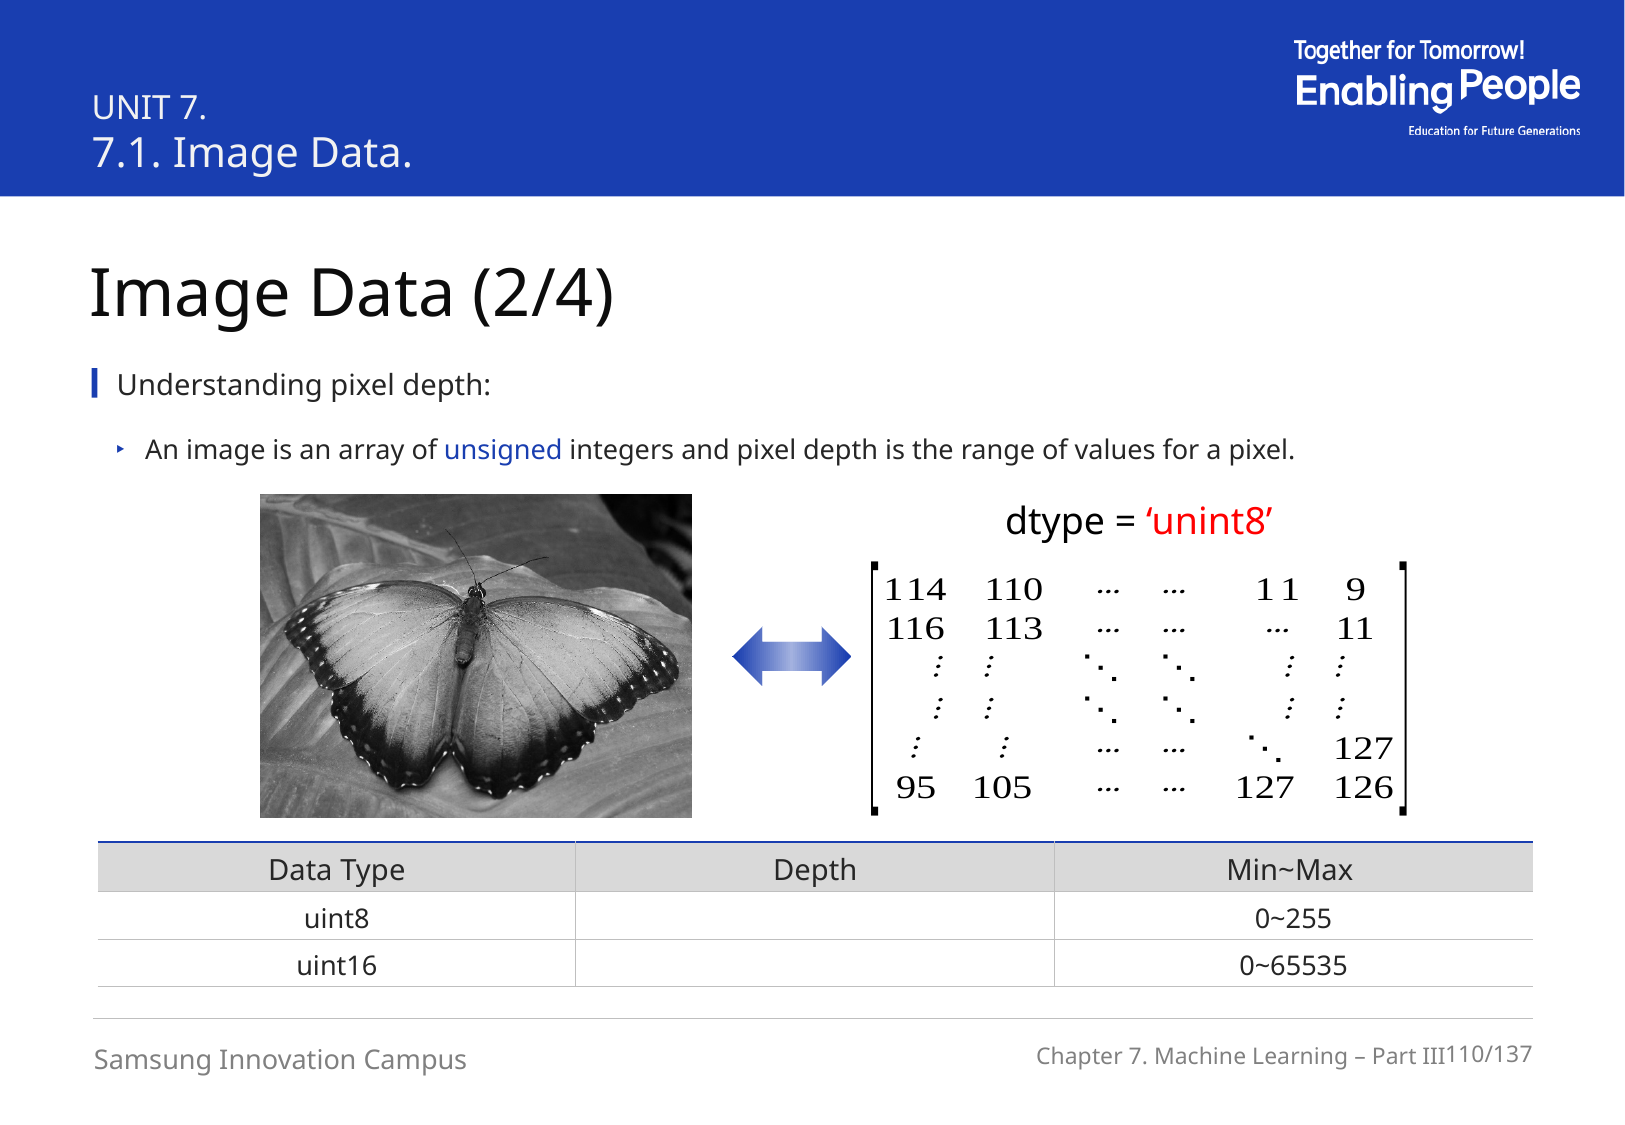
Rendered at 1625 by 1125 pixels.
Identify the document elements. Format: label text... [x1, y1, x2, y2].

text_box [91, 366, 1533, 402]
text_box An image is an array of unsigned integers and pixel depth is the range of values for a pixel. [114, 420, 1534, 478]
text_box Image Data (2/4) [89, 249, 1534, 331]
picture [1294, 40, 1580, 135]
text_box dtype = ‘unint8’ [984, 489, 1294, 550]
picture [260, 494, 692, 818]
text_box UNIT 7. 7.1. Image Data. [91, 85, 1048, 177]
text_box [730, 624, 852, 689]
